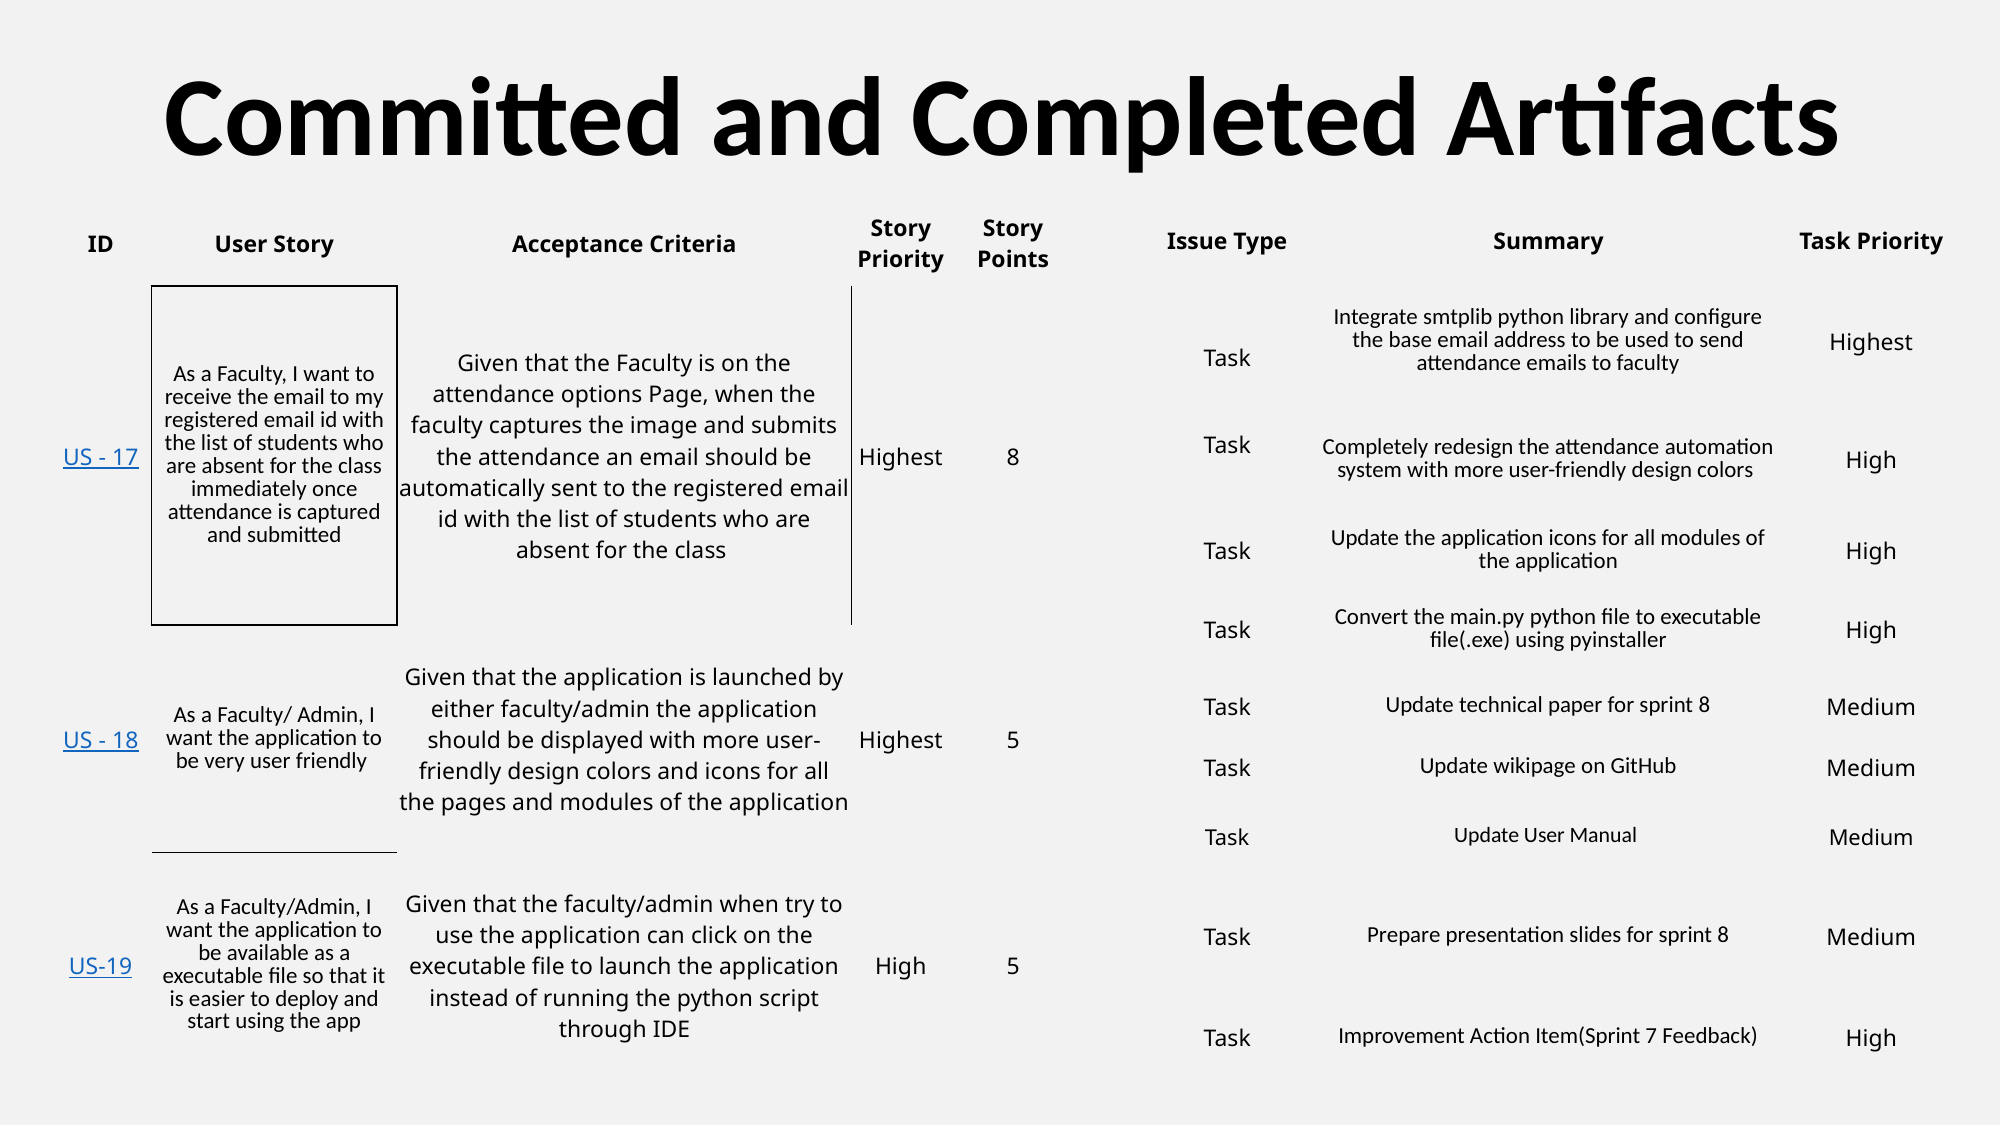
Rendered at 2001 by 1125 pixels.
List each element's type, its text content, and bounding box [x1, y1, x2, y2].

table_cell Medium [1780, 736, 1962, 797]
table_cell Update technical paper for sprint 8 [1317, 676, 1780, 736]
table_cell Improvement Action Item(Sprint 7 Feedback) [1317, 996, 1780, 1077]
table_cell Highest [1780, 280, 1962, 401]
table_cell High [1780, 996, 1962, 1077]
table_cell Update the application icons for all modules of the application [1317, 517, 1780, 583]
table_cell High [1780, 583, 1962, 676]
table_cell Integrate smtplib python library and configure the base email address to be used to send attendance emails to faculty [1317, 280, 1780, 401]
table_header Acceptance Criteria [397, 199, 852, 286]
table_header ID [50, 199, 152, 286]
table_cell US-19 [50, 852, 152, 1078]
table_header Story Priority [852, 199, 950, 286]
table_header Story Points [950, 199, 1076, 286]
table_cell Task [1138, 517, 1317, 583]
table_cell Highest [852, 286, 950, 625]
table_cell Update wikipage on GitHub [1317, 736, 1780, 797]
table_header Task Priority [1780, 199, 1962, 280]
table_cell Task [1138, 280, 1317, 401]
table_cell Prepare presentation slides for sprint 8 [1317, 875, 1780, 996]
text_box Committed and Completed Artifacts [149, 36, 1875, 186]
table_cell 5 [950, 625, 1076, 852]
table_header Issue Type [1138, 199, 1317, 280]
table_cell Task [1138, 583, 1317, 676]
table_cell Highest [852, 625, 950, 852]
table_cell High [852, 852, 950, 1078]
table_cell Completely redesign the attendance automation system with more user-friendly design colors [1317, 401, 1780, 517]
table_cell High [1780, 517, 1962, 583]
table_cell As a Faculty/Admin, I want the application to be available as a executable file so that it is easier to deploy and start using the app [152, 853, 397, 1078]
table_cell Medium [1780, 676, 1962, 736]
table_cell Given that the Faculty is on the attendance options Page, when the faculty captures the image and submits the attendance an email should be automatically sent to the registered email id with the list of students who are absent for the class [398, 286, 851, 625]
table_header Summary [1317, 199, 1780, 280]
table_header User Story [152, 199, 397, 285]
table_cell As a Faculty, I want to receive the email to my registered email id with the list of students who are absent for the class immediately once attendance is captured and submitted [152, 287, 396, 624]
table_cell US - 18 [50, 625, 152, 852]
table_cell Task [1138, 797, 1317, 875]
table_cell High [1780, 401, 1962, 517]
table_cell Convert the main.py python file to executable file(.exe) using pyinstaller [1317, 583, 1780, 676]
table_cell As a Faculty/ Admin, I want the application to be very user friendly [152, 626, 397, 852]
table_cell Task [1138, 736, 1317, 797]
table_cell 5 [950, 852, 1076, 1078]
table_cell Task [1138, 996, 1317, 1077]
table_cell Task [1138, 676, 1317, 736]
table_cell Medium [1780, 875, 1962, 996]
table_cell Medium [1780, 797, 1962, 875]
table_cell Given that the faculty/admin when try to use the application can click on the executable file to launch the application instead of running the python script through IDE [397, 852, 852, 1078]
table_cell Task [1138, 875, 1317, 996]
table_cell 8 [950, 286, 1076, 625]
table_cell Update User Manual [1317, 797, 1780, 875]
table_cell US - 17 [50, 286, 151, 625]
table_cell Given that the application is launched by either faculty/admin the application should be displayed with more user-friendly design colors and icons for all the pages and modules of the application [397, 625, 852, 852]
table_cell Task [1138, 401, 1317, 517]
